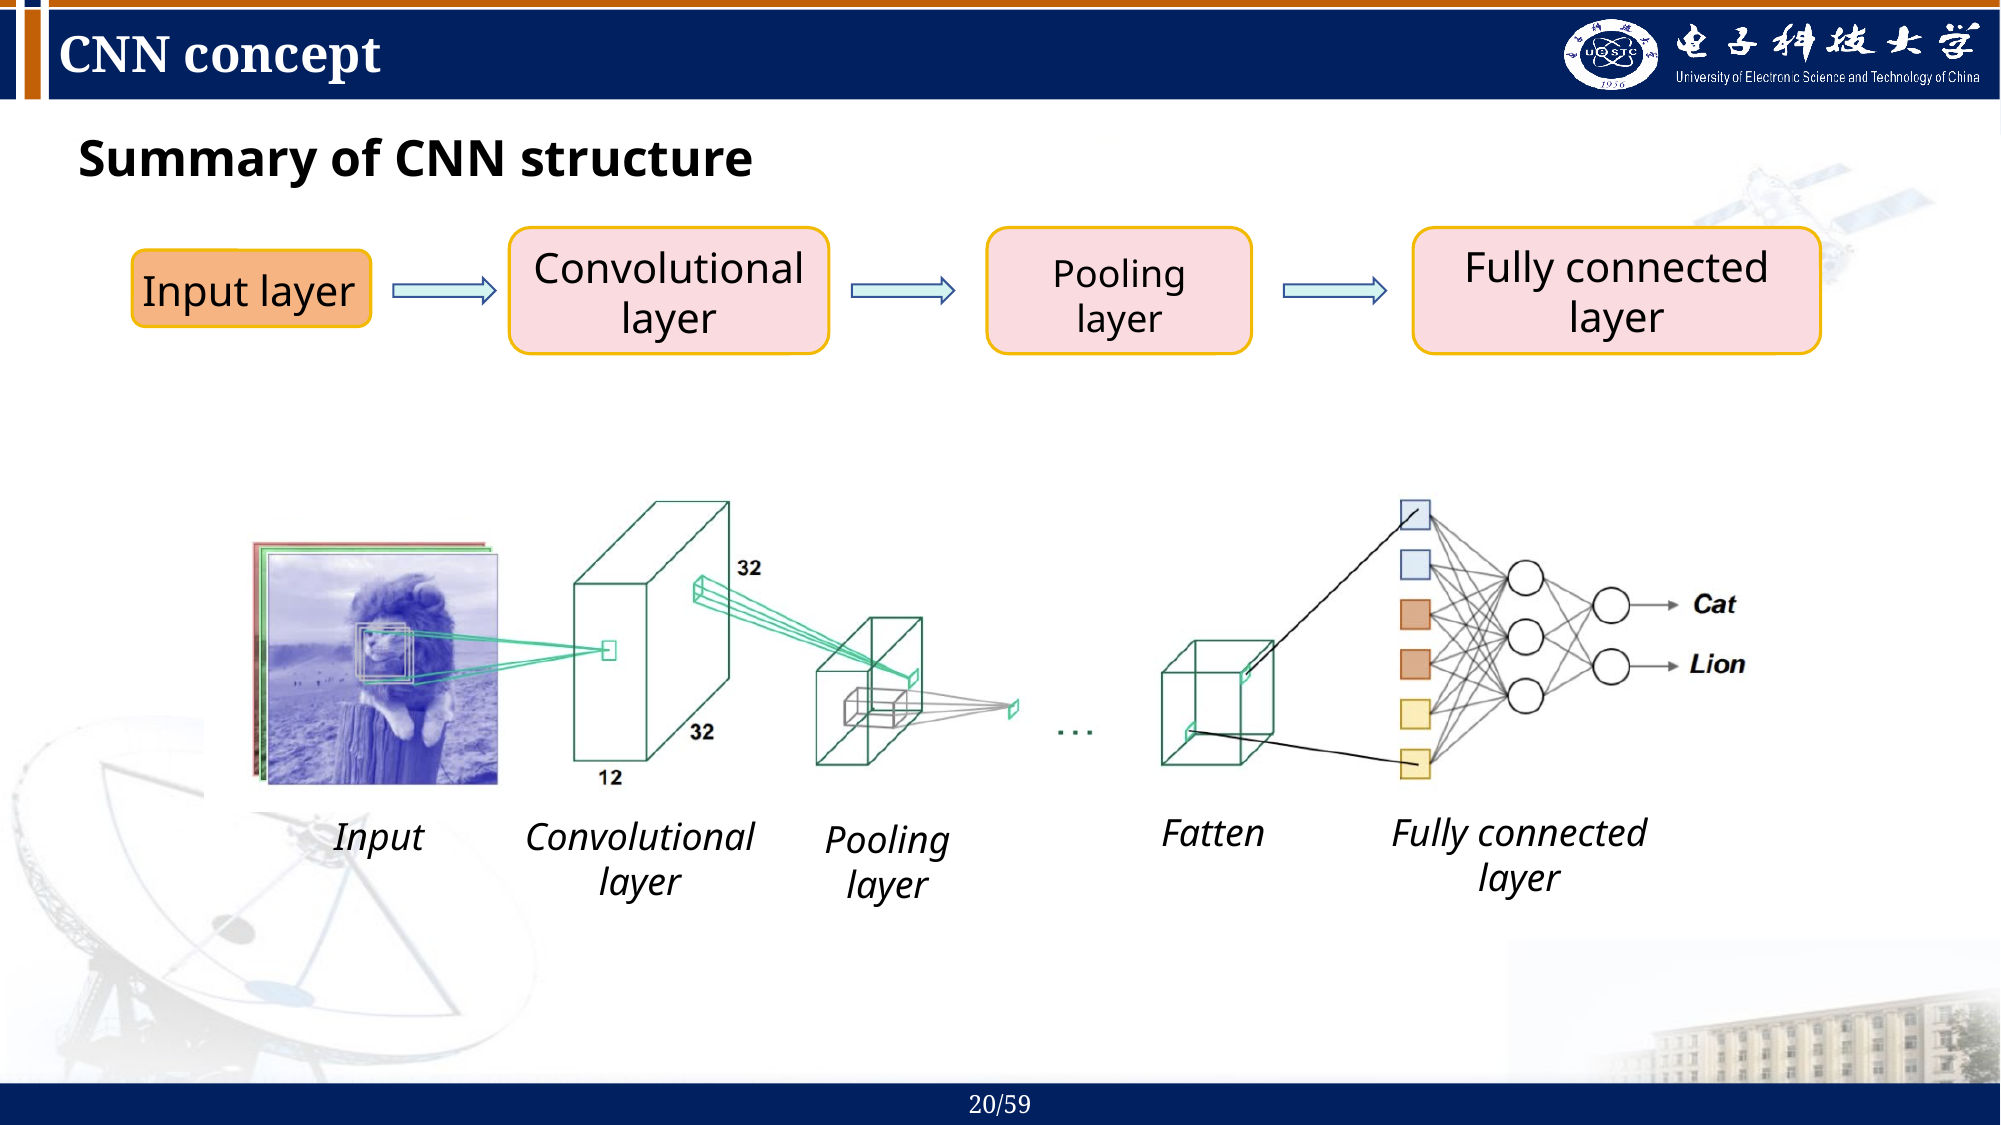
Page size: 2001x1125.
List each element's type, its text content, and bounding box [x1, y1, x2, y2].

picture [1564, 19, 1980, 90]
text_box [204, 411, 1770, 813]
text_box Convolutional layer [493, 813, 786, 911]
text_box Summary of CNN structure [63, 119, 801, 195]
picture [0, 0, 2001, 1125]
text_box Fatten [1146, 813, 1293, 861]
text_box Fully connected layer [1357, 813, 1682, 906]
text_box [127, 227, 1822, 355]
text_box Pooling layer [786, 813, 989, 914]
text_box Input [319, 813, 466, 865]
title CNN concept [43, 10, 476, 101]
